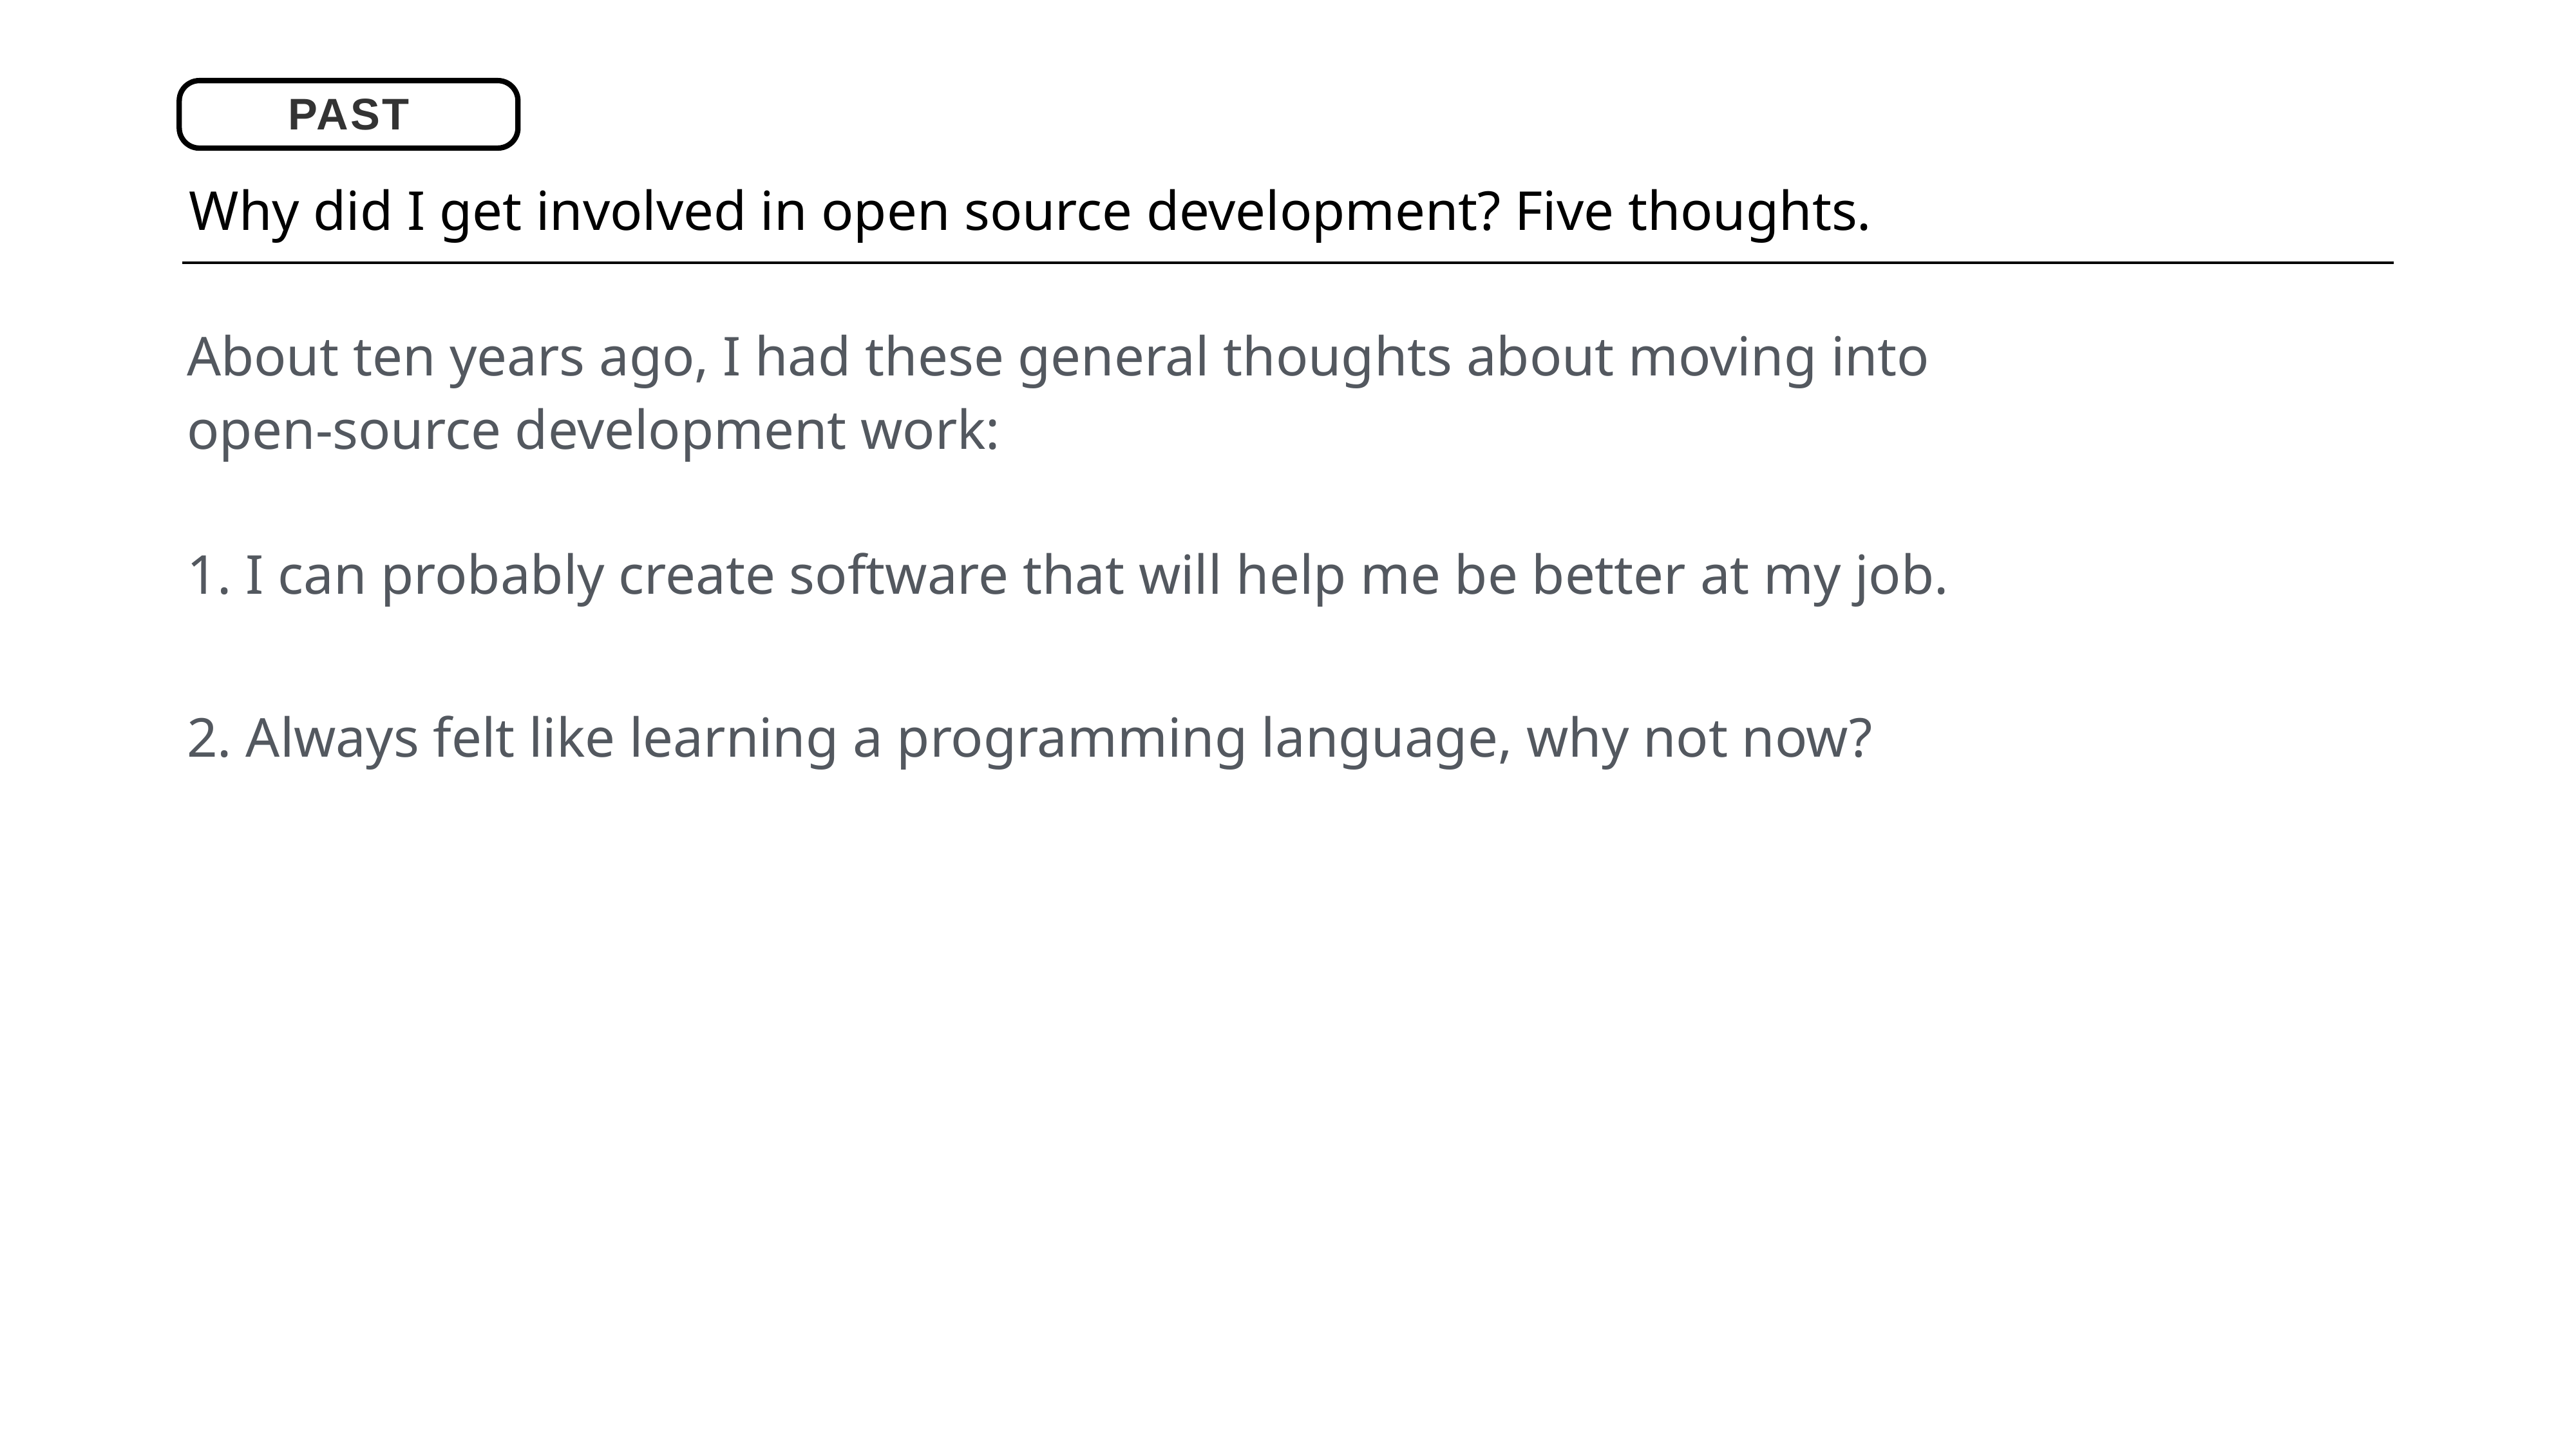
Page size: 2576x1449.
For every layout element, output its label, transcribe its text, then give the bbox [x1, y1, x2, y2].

text_box 1. I can probably create software that will help me be better at my job. [182, 531, 2394, 616]
text_box 2. Always felt like learning a programming language, why not now? [182, 694, 2394, 779]
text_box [139, 80, 558, 149]
text_box About ten years ago, I had these general thoughts about moving into open-source development work: [182, 312, 2062, 471]
text_box Why did I get involved in open source development? Five thoughts. [184, 167, 2392, 252]
